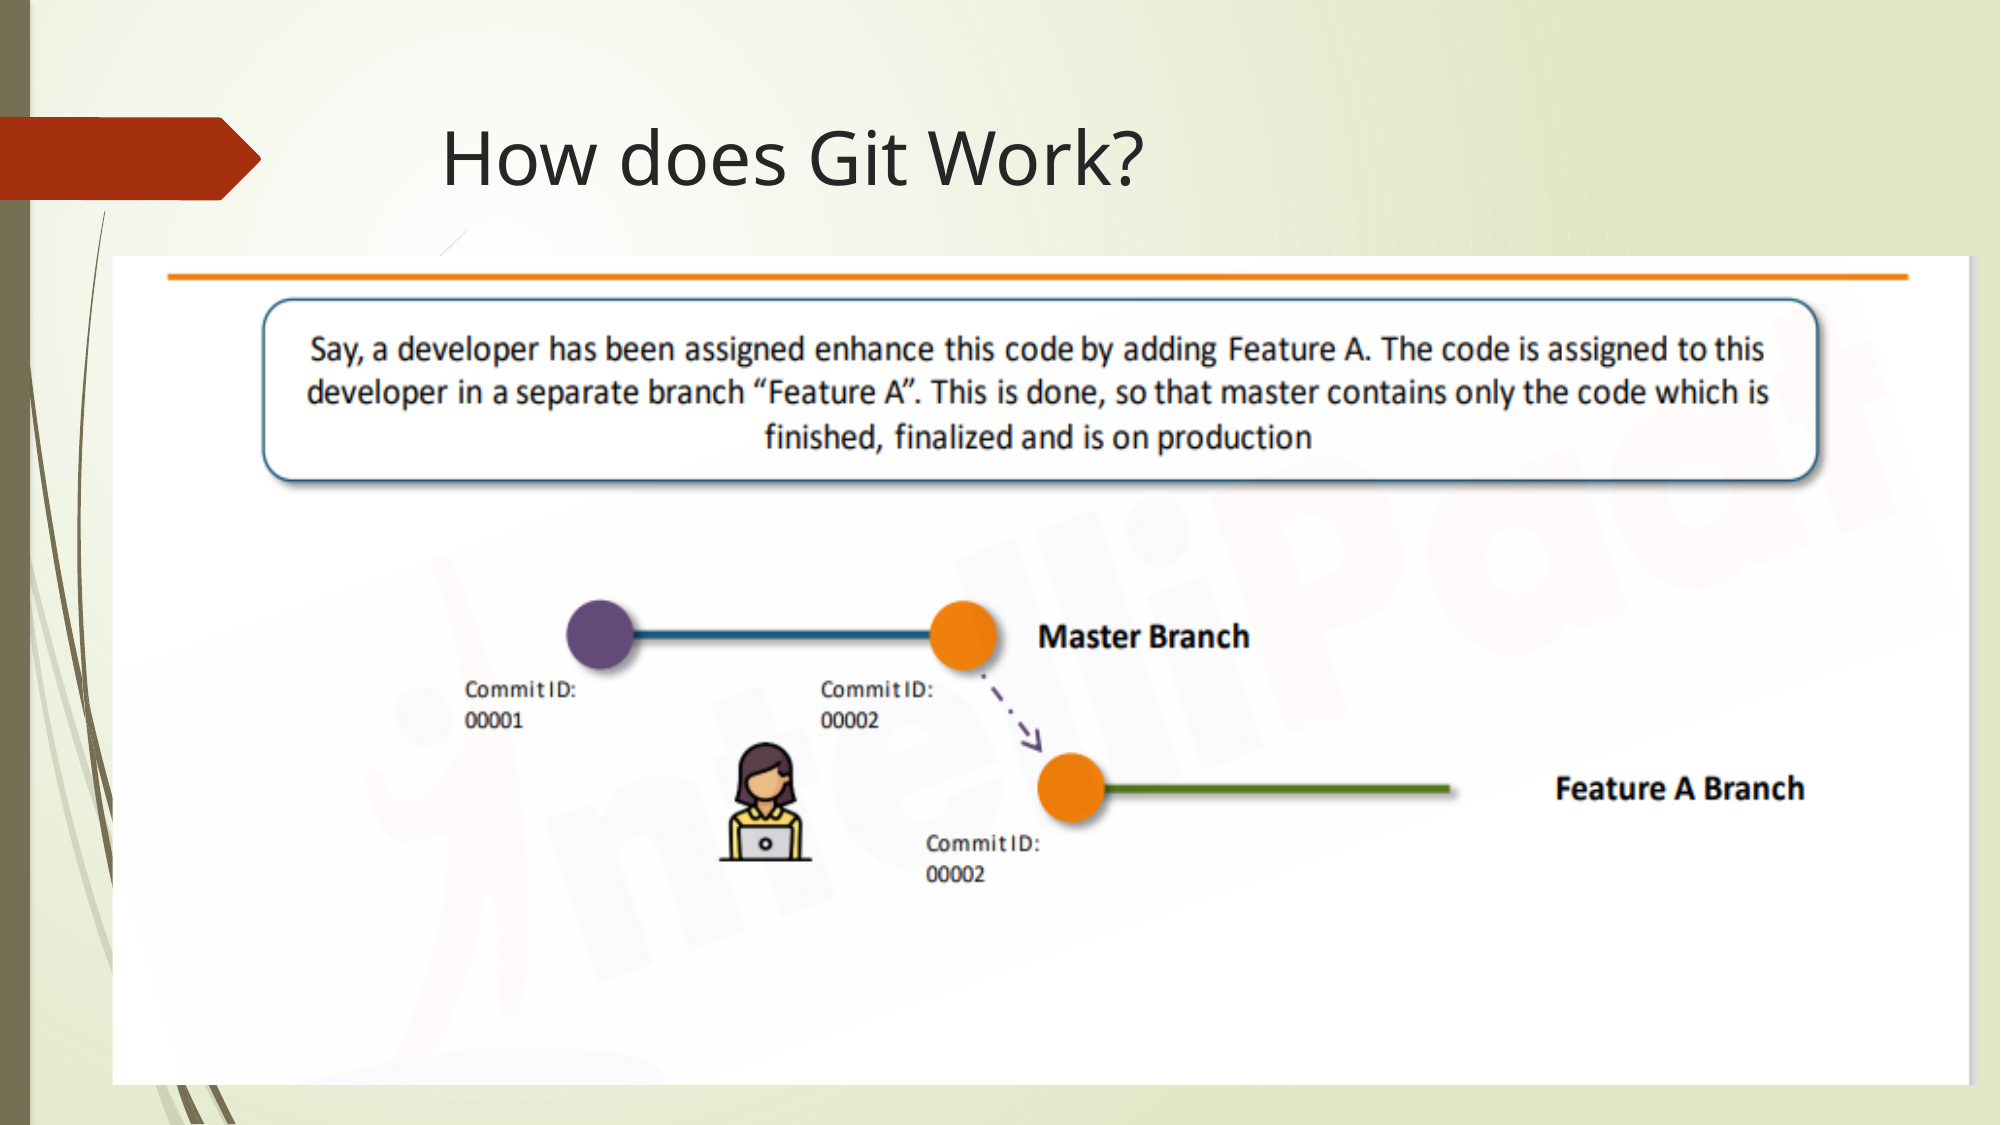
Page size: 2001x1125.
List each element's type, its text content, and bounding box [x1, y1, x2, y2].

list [112, 255, 1978, 1085]
title How does Git Work? [425, 102, 1888, 255]
